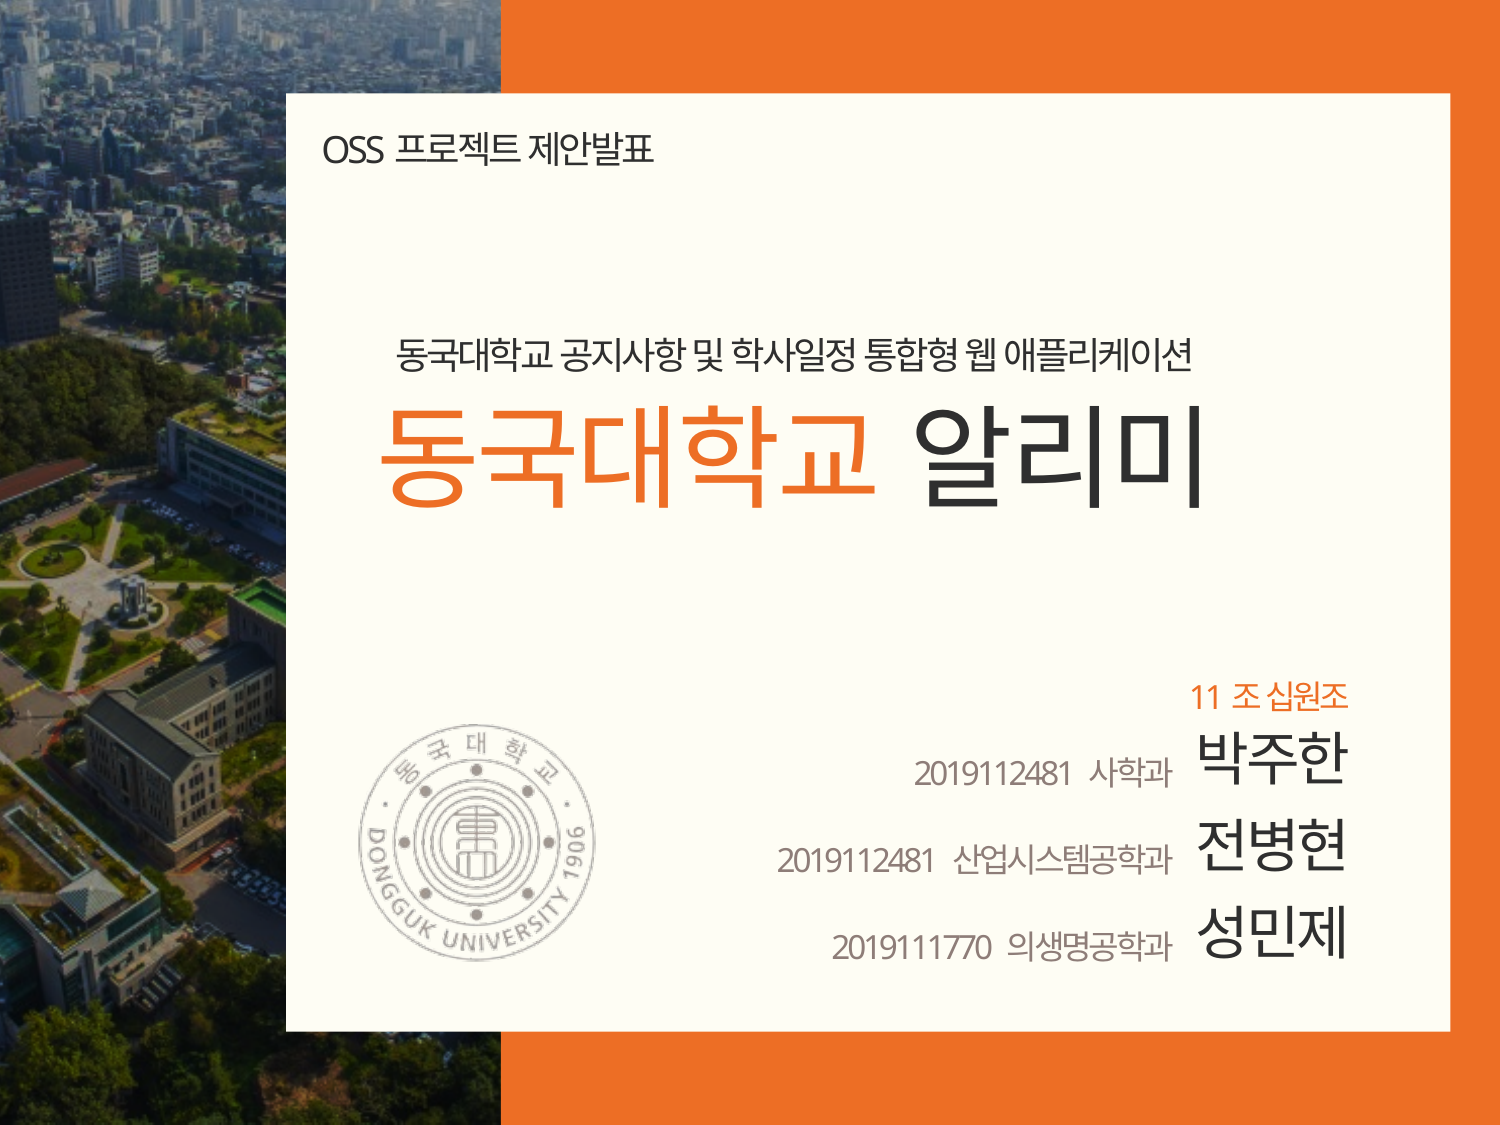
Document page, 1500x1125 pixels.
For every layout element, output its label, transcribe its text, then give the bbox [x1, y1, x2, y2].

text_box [892, 714, 1365, 802]
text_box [749, 801, 1365, 888]
text_box 동국대학교 공지사항 및 학사일정 통합형 웹 애플리케이션 [380, 324, 1211, 385]
text_box 동국대학교 알리미 [363, 379, 1228, 530]
text_box OSS프로젝트 제안발표 [306, 118, 671, 179]
picture [322, 680, 607, 979]
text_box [809, 888, 1365, 975]
text_box 11조 십원조 [1174, 668, 1366, 724]
picture [0, 0, 500, 1125]
